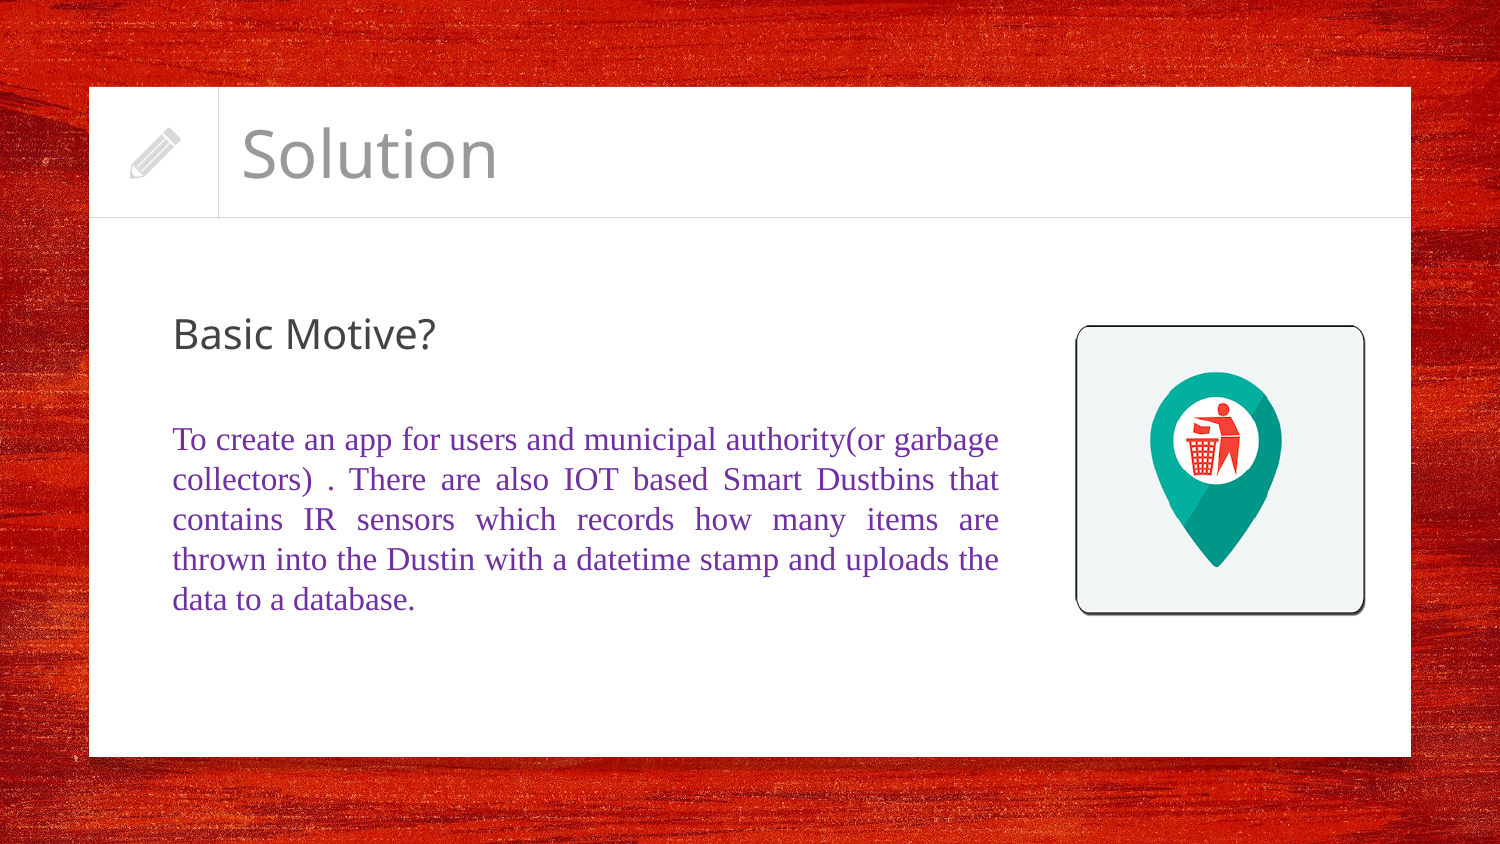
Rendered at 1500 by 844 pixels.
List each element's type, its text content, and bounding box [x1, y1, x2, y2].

slide_number [705, 756, 795, 844]
picture [0, 0, 1500, 844]
title Solution [226, 86, 1330, 218]
text_box Basic Motive? To create an app for users and municipal authority(or garbage collectors) . There are also IOT based Smart Dustbins that contains IR sensors which records how many items are thrown into the Dustin with a datetime stamp and uploads the data to a database. [140, 292, 1016, 683]
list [1072, 323, 1366, 617]
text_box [129, 127, 182, 180]
